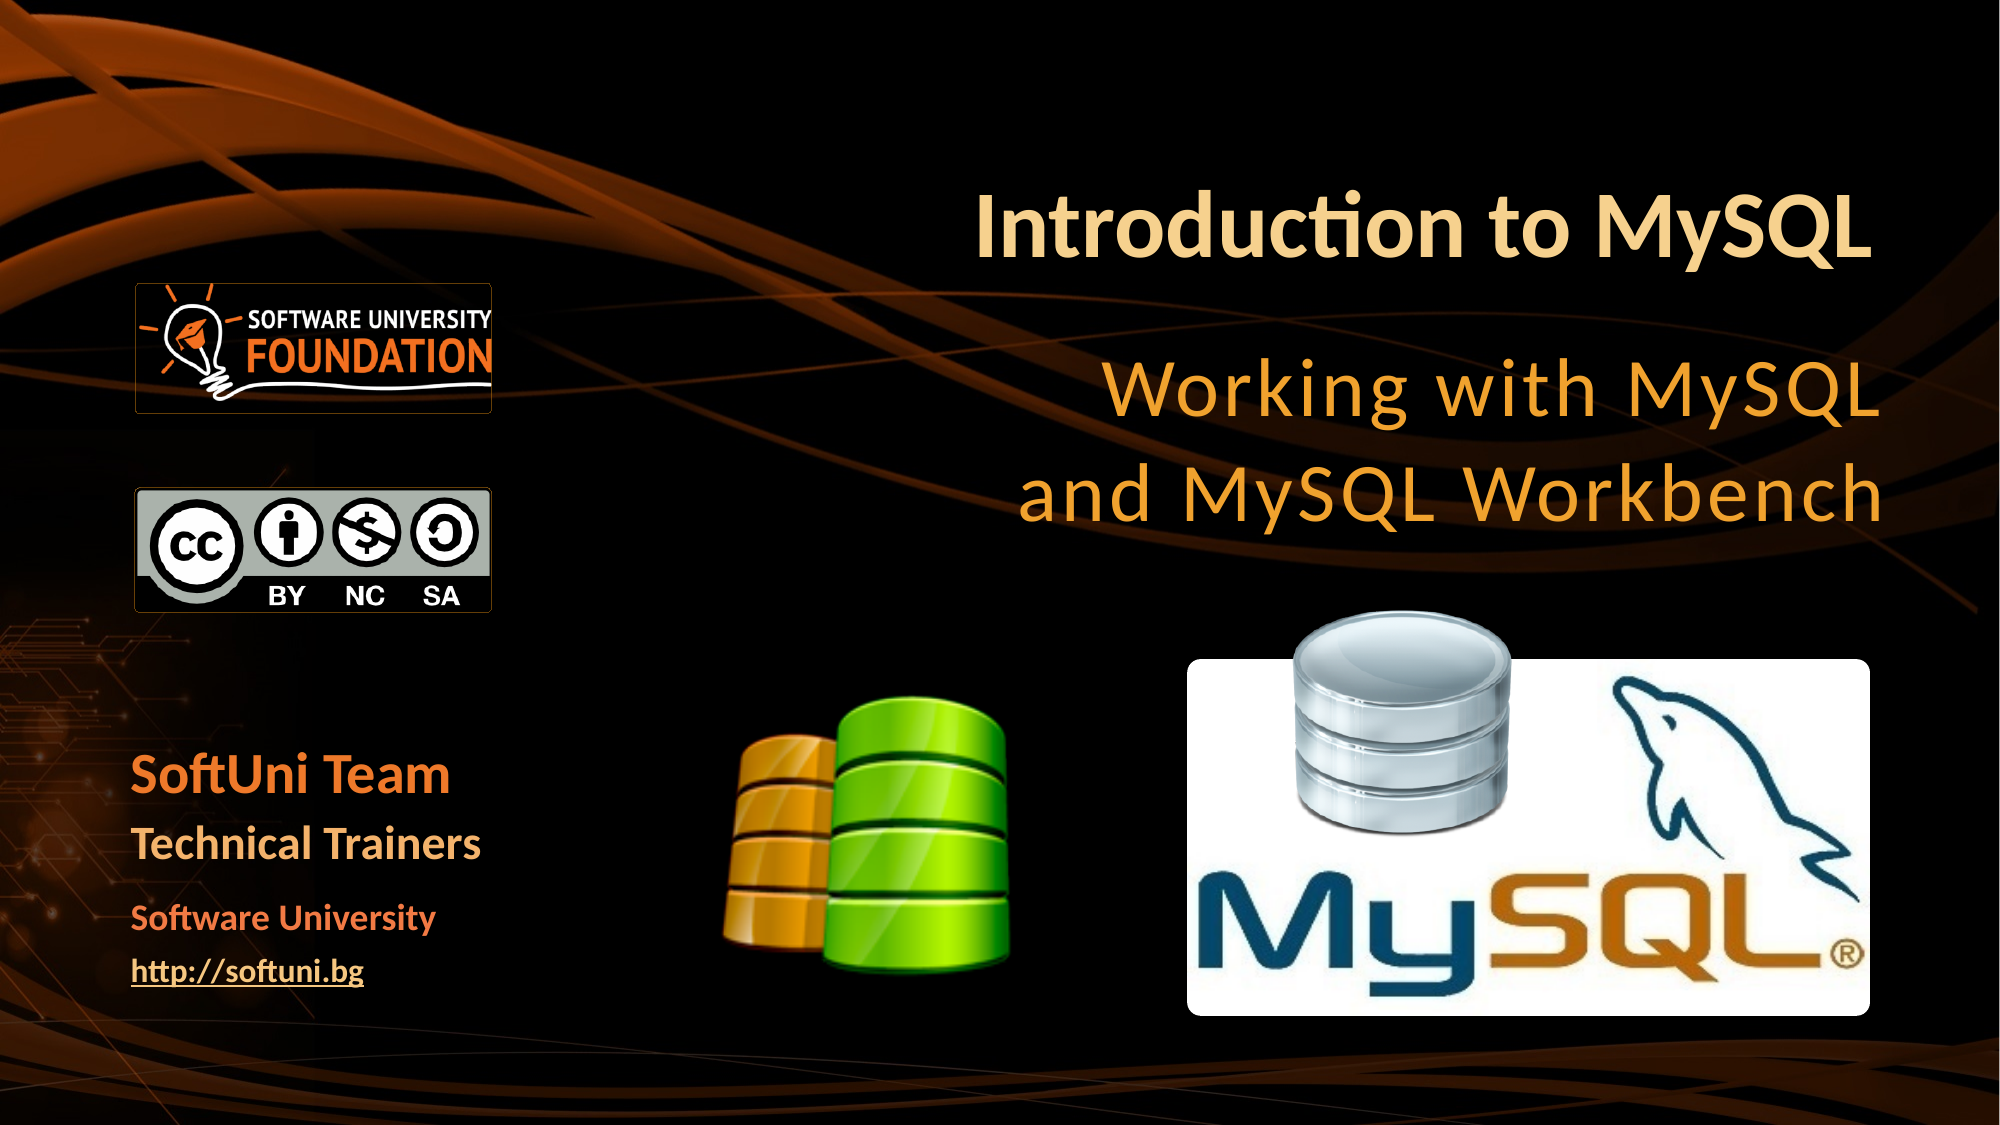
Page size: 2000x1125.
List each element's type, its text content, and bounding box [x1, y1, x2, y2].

subtitle Working with MySQL and MySQL Workbench [687, 328, 1886, 539]
picture [0, 0, 2000, 1125]
list Technical Trainers [124, 802, 648, 875]
list Software University [124, 884, 648, 940]
title Introduction to MySQL [824, 137, 1874, 316]
list SoftUni Team [124, 725, 648, 802]
list http://softuni.bg [124, 940, 648, 996]
